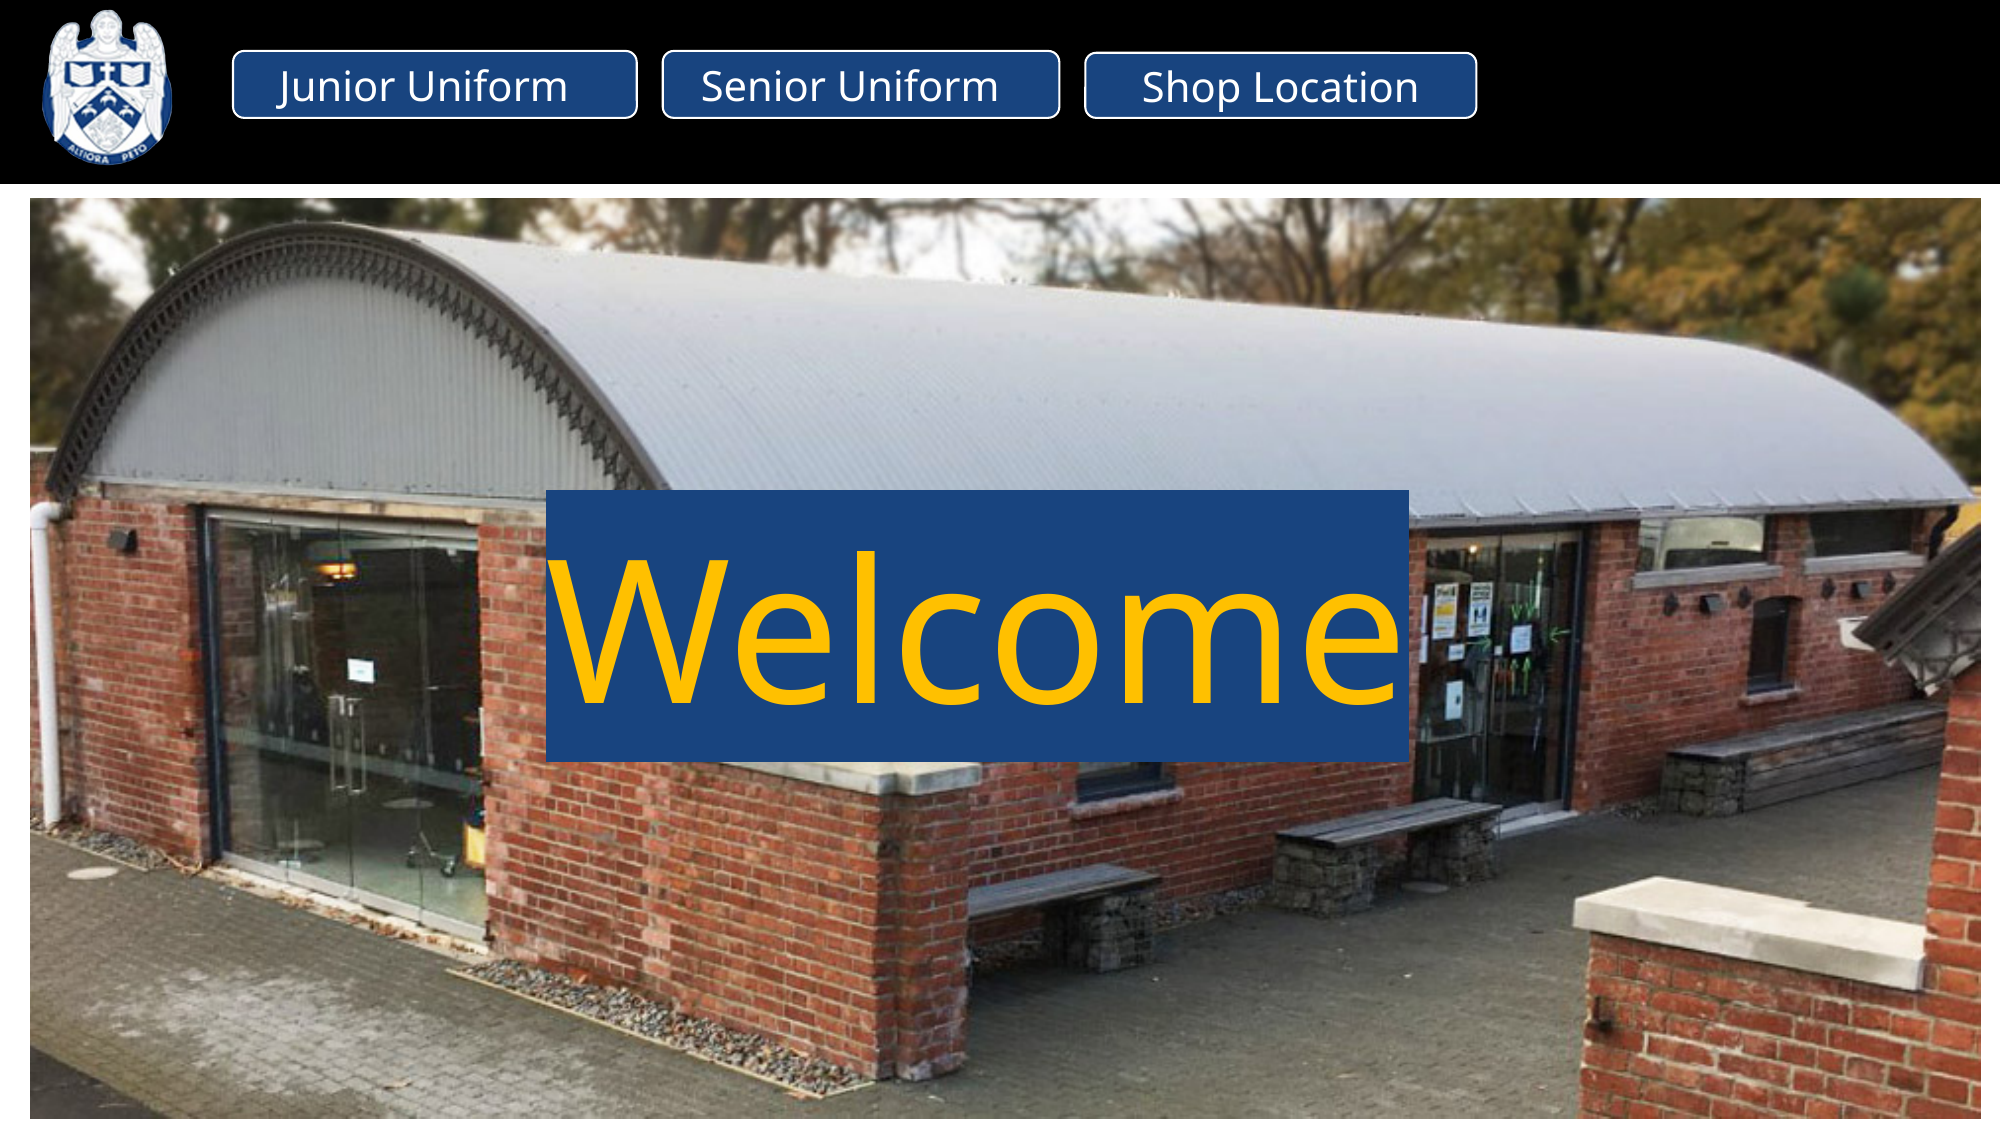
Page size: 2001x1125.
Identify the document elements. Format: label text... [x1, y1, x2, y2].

text_box Junior Uniform [231, 49, 638, 119]
picture [39, 6, 175, 168]
picture [30, 198, 1981, 1119]
text_box [0, 0, 2000, 184]
text_box Shop Location [1084, 51, 1478, 119]
text_box Senior Uniform [661, 49, 1061, 119]
